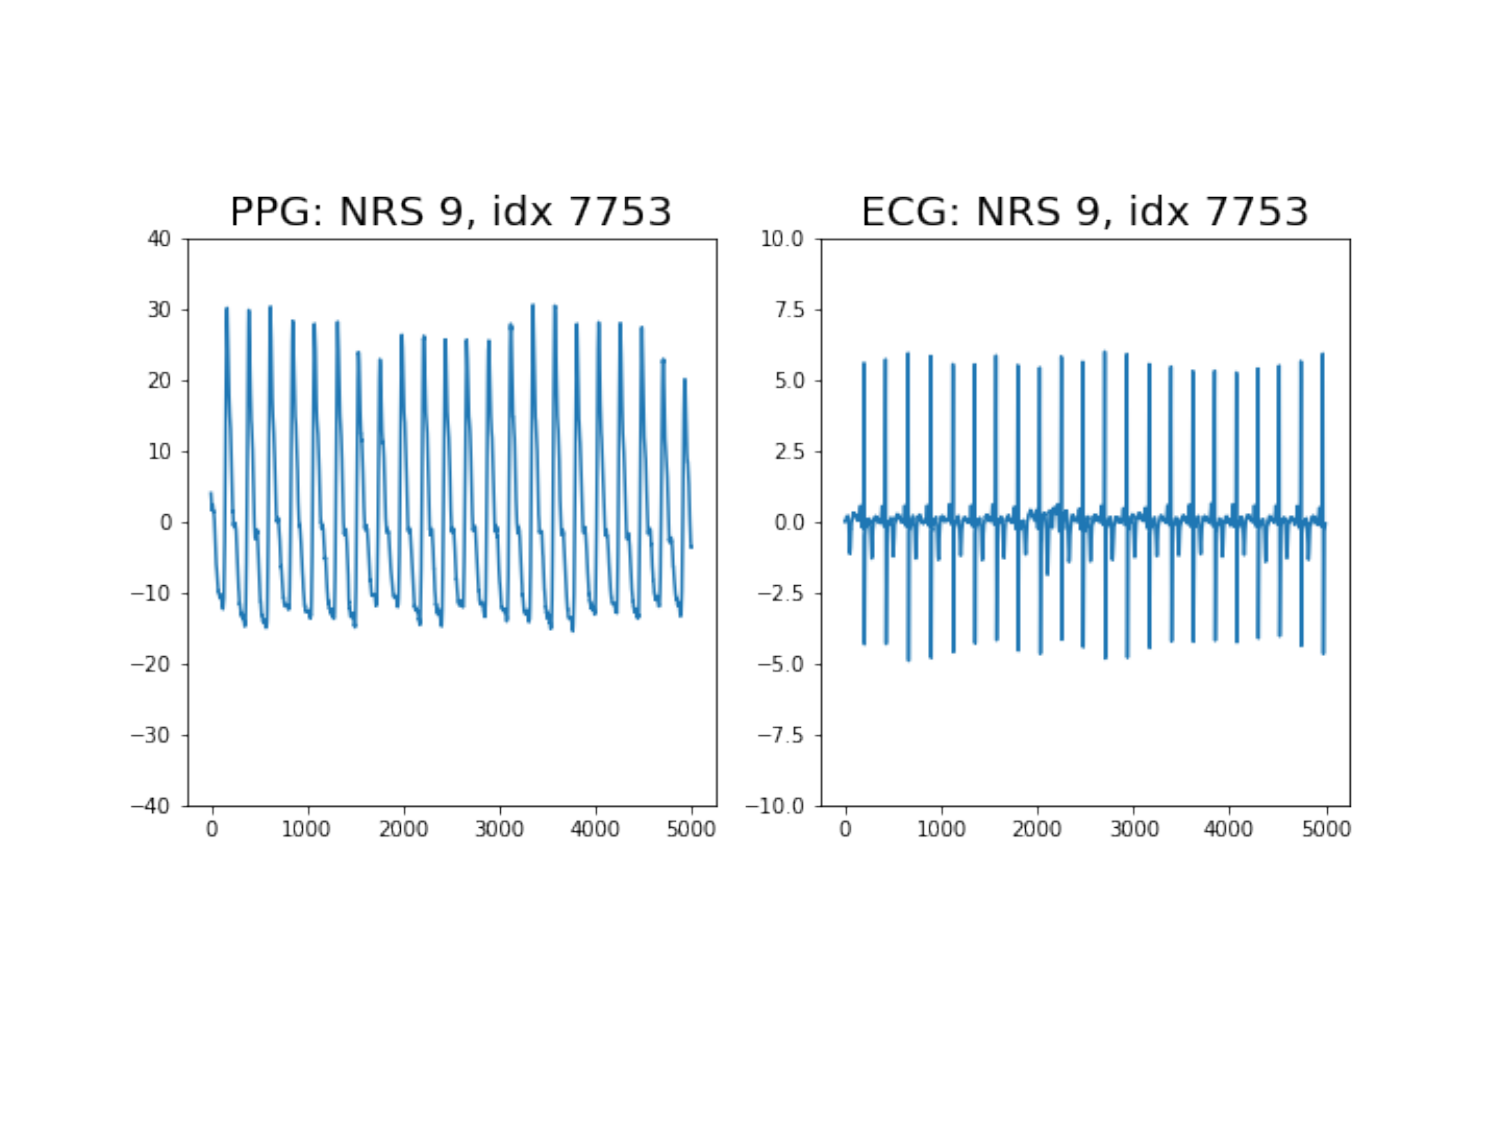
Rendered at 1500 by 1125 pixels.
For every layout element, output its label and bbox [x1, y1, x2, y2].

picture [0, 149, 1500, 901]
